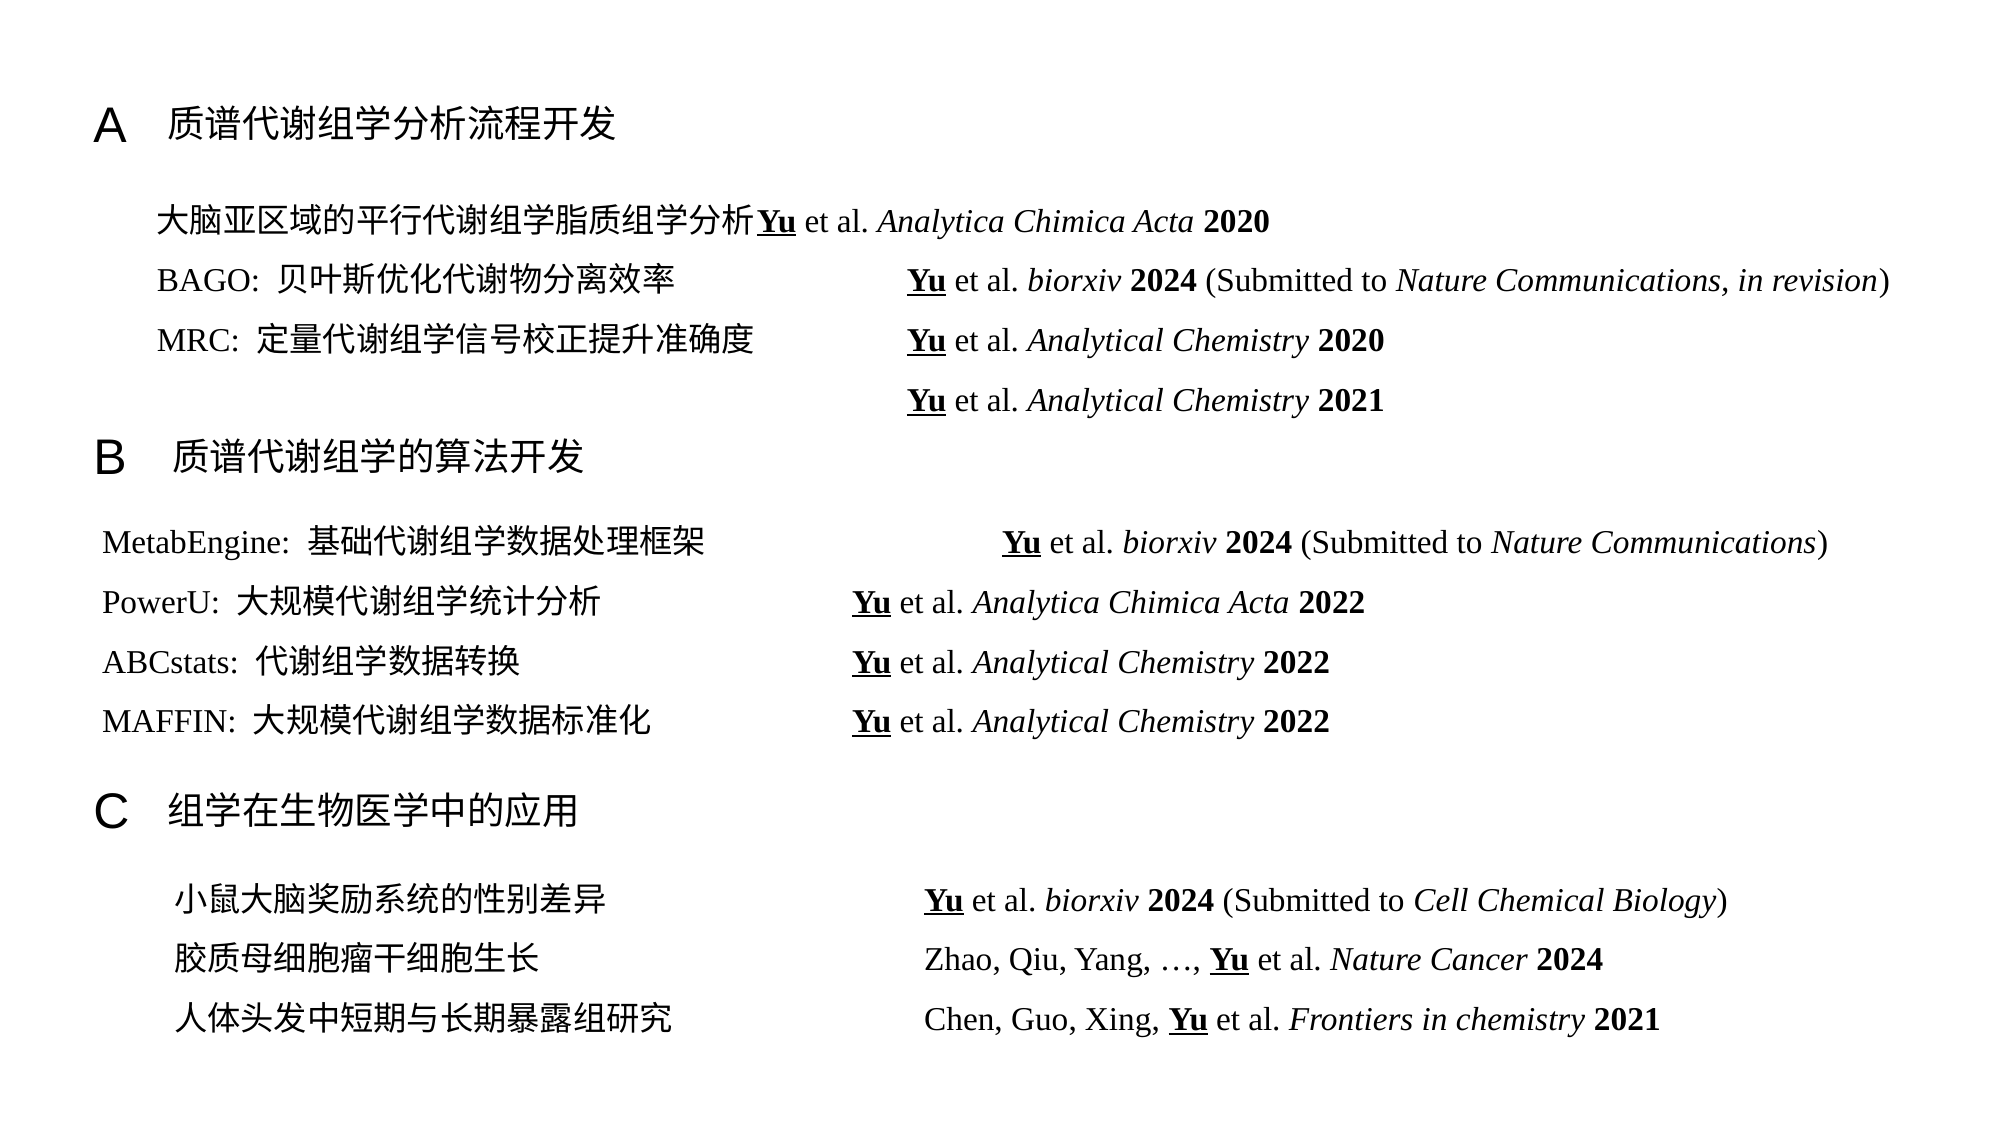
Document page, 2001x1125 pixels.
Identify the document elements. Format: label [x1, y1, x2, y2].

text_box [78, 84, 1922, 1041]
